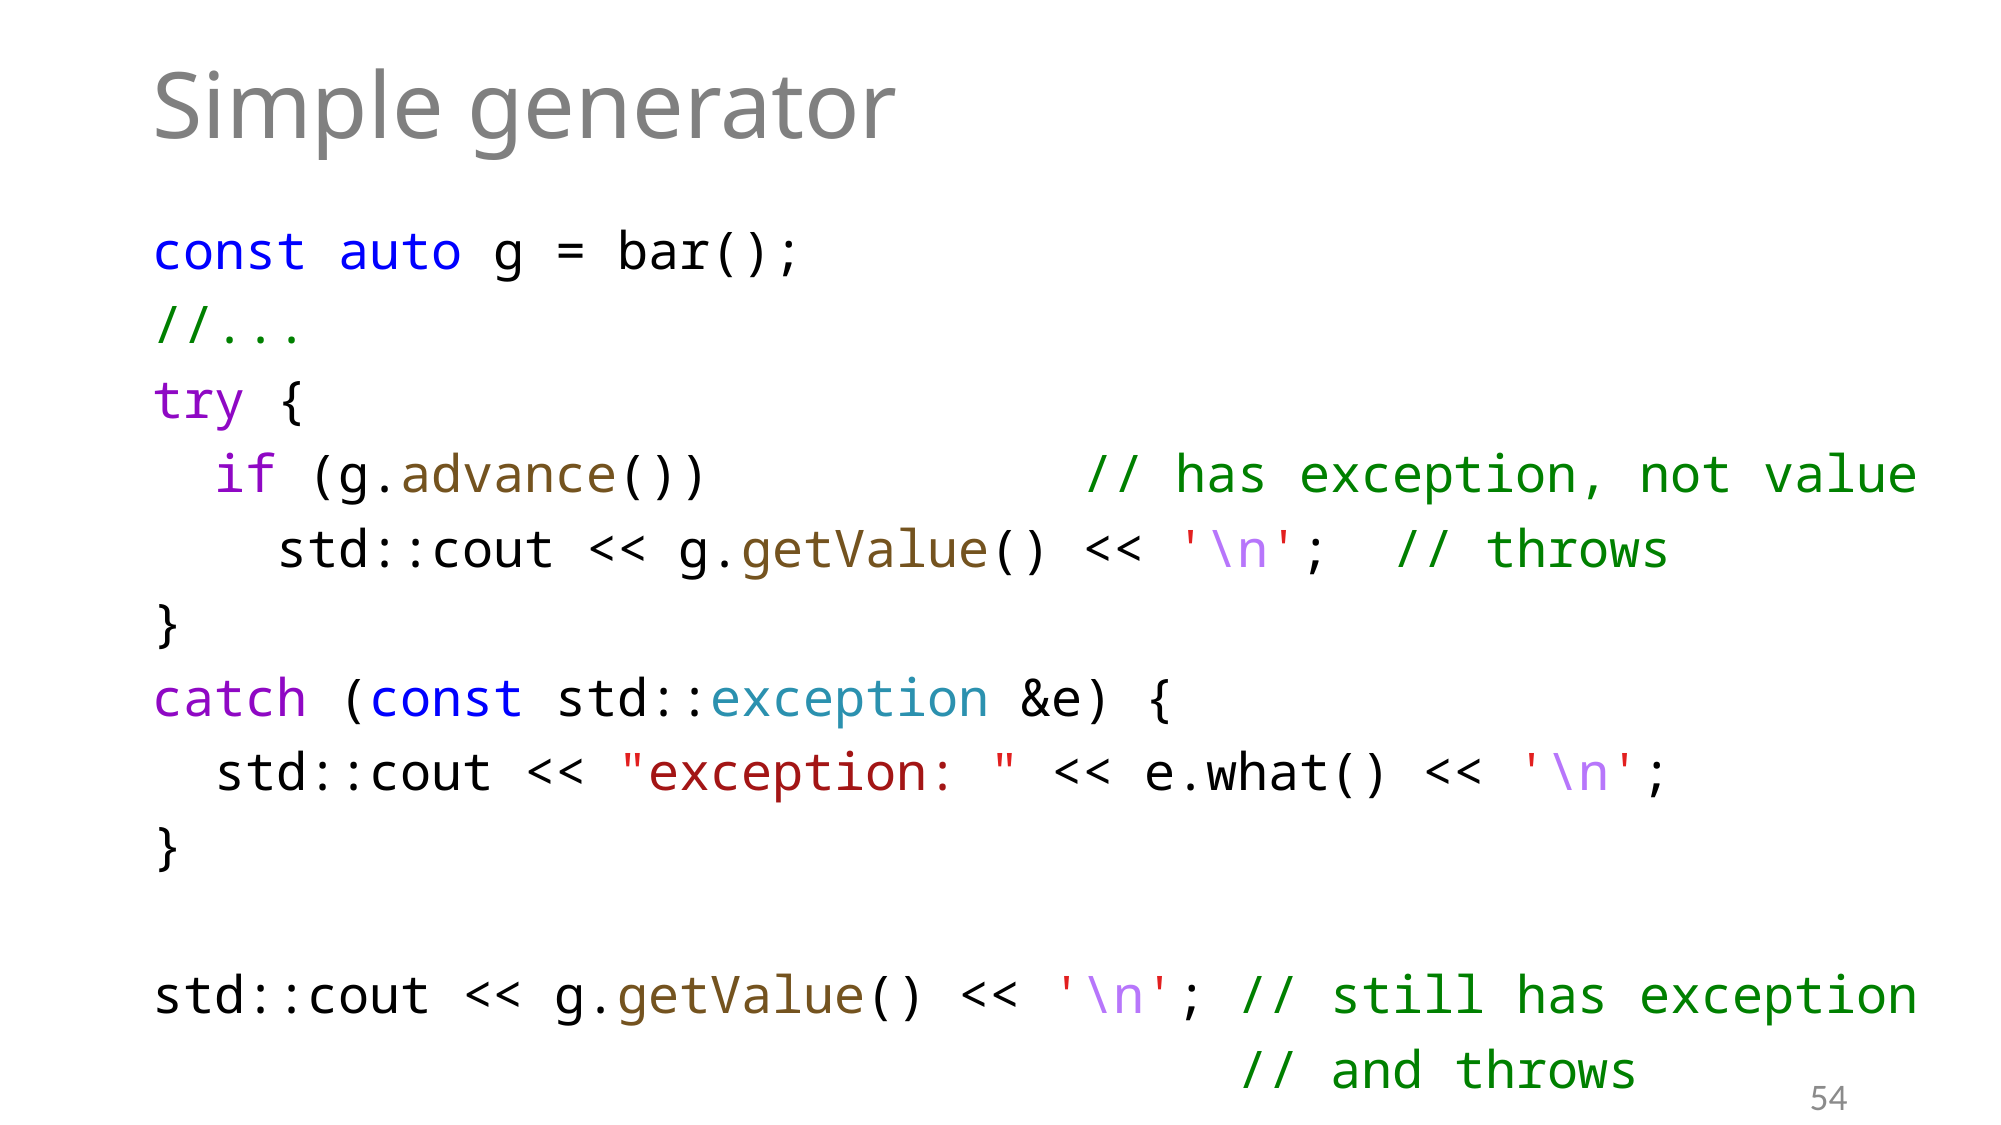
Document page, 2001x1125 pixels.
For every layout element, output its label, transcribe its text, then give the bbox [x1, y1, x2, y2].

list const auto g = bar(); //... try { if (g.advance()) // has exception, not value std::cout << g.getValue() << '\n'; // throws } catch (const std::exception &e) { std::cout << "exception: " << e.what() << '\n'; } std::cout << g.getValue() << '\n'; // still has exception // and throws [137, 217, 2000, 1125]
slide_number 54 [1412, 1065, 1863, 1125]
title Simple generator [137, 0, 1863, 217]
